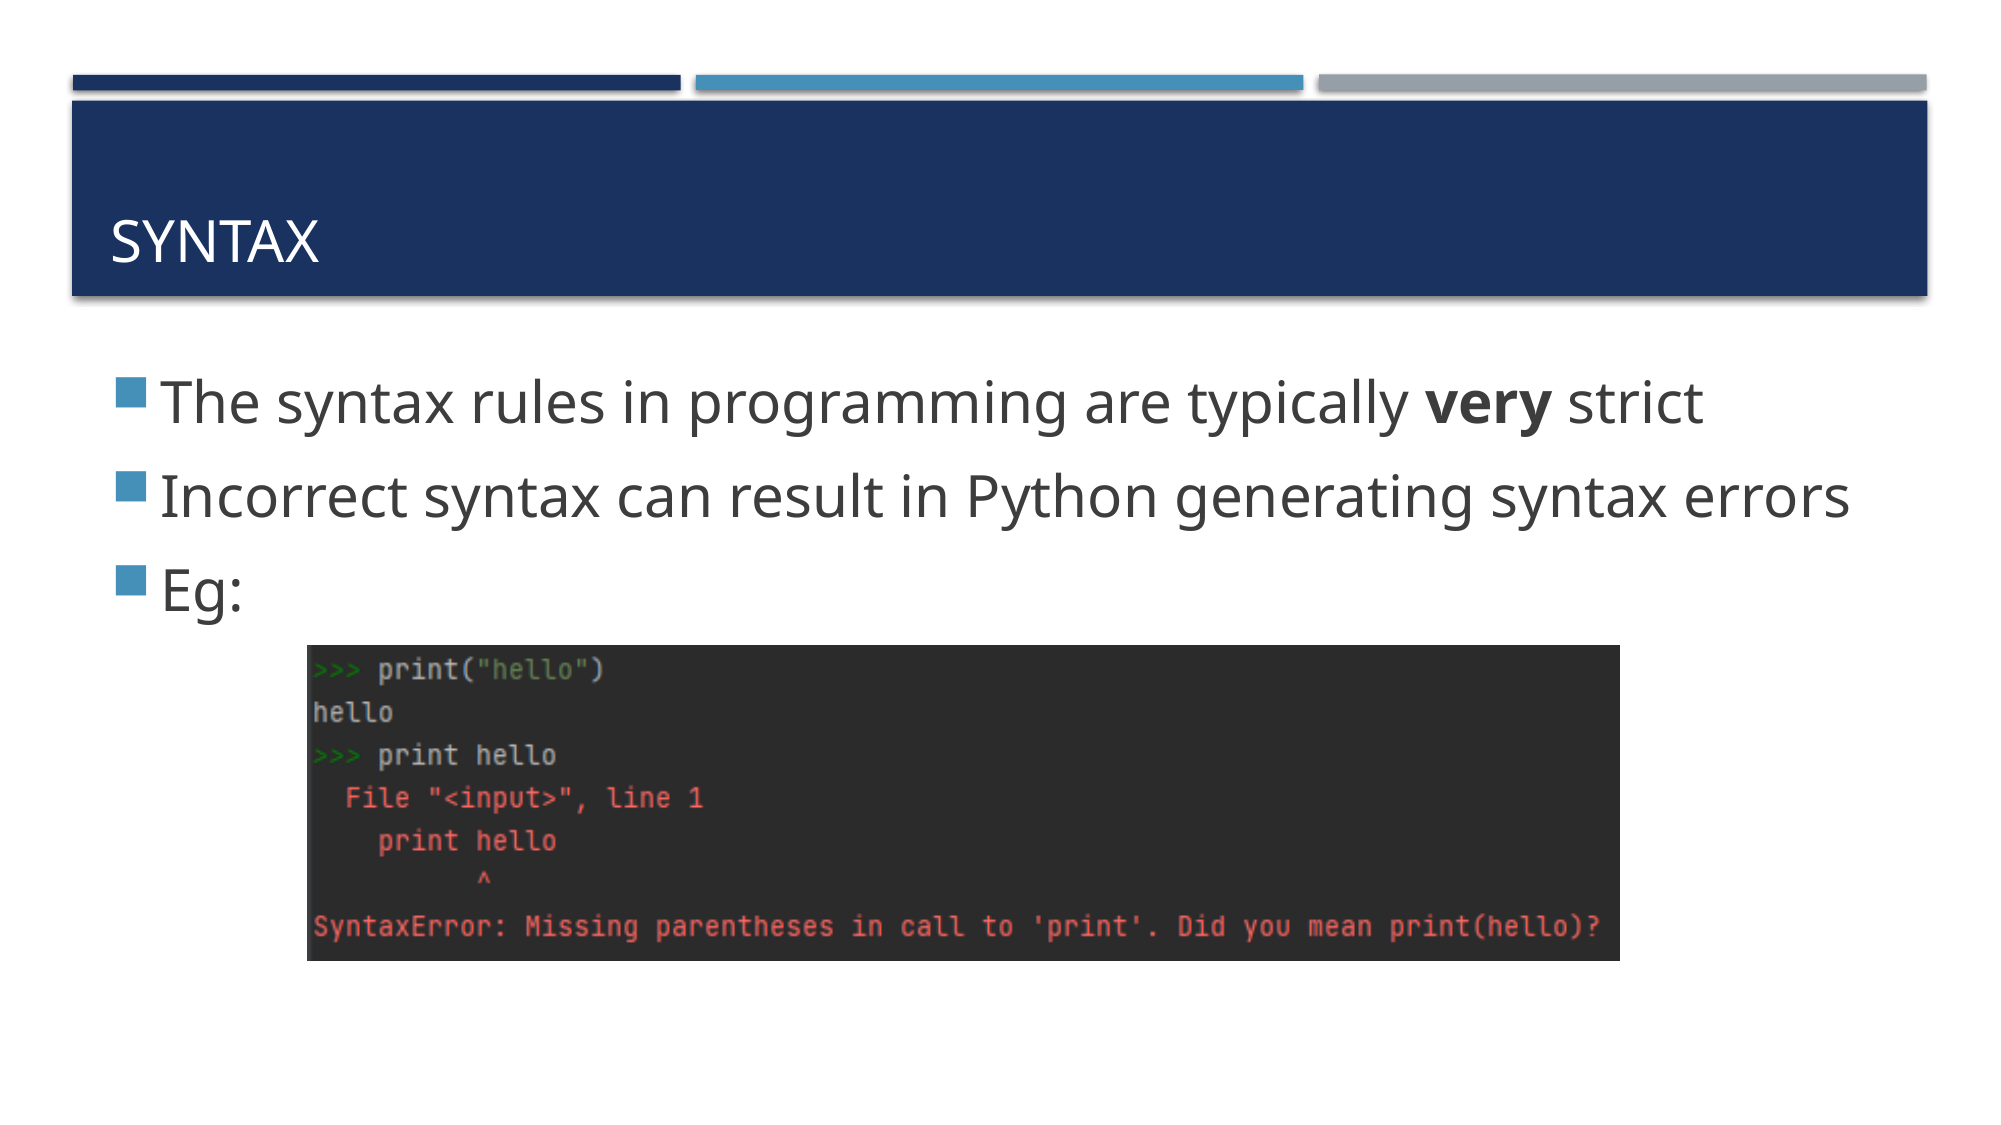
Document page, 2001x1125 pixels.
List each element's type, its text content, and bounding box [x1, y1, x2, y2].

title Syntax [95, 115, 1905, 282]
picture [307, 644, 1621, 962]
list The syntax rules in programming are typically very strict Incorrect syntax can result in Python generating syntax errors Eg: [95, 357, 1905, 962]
